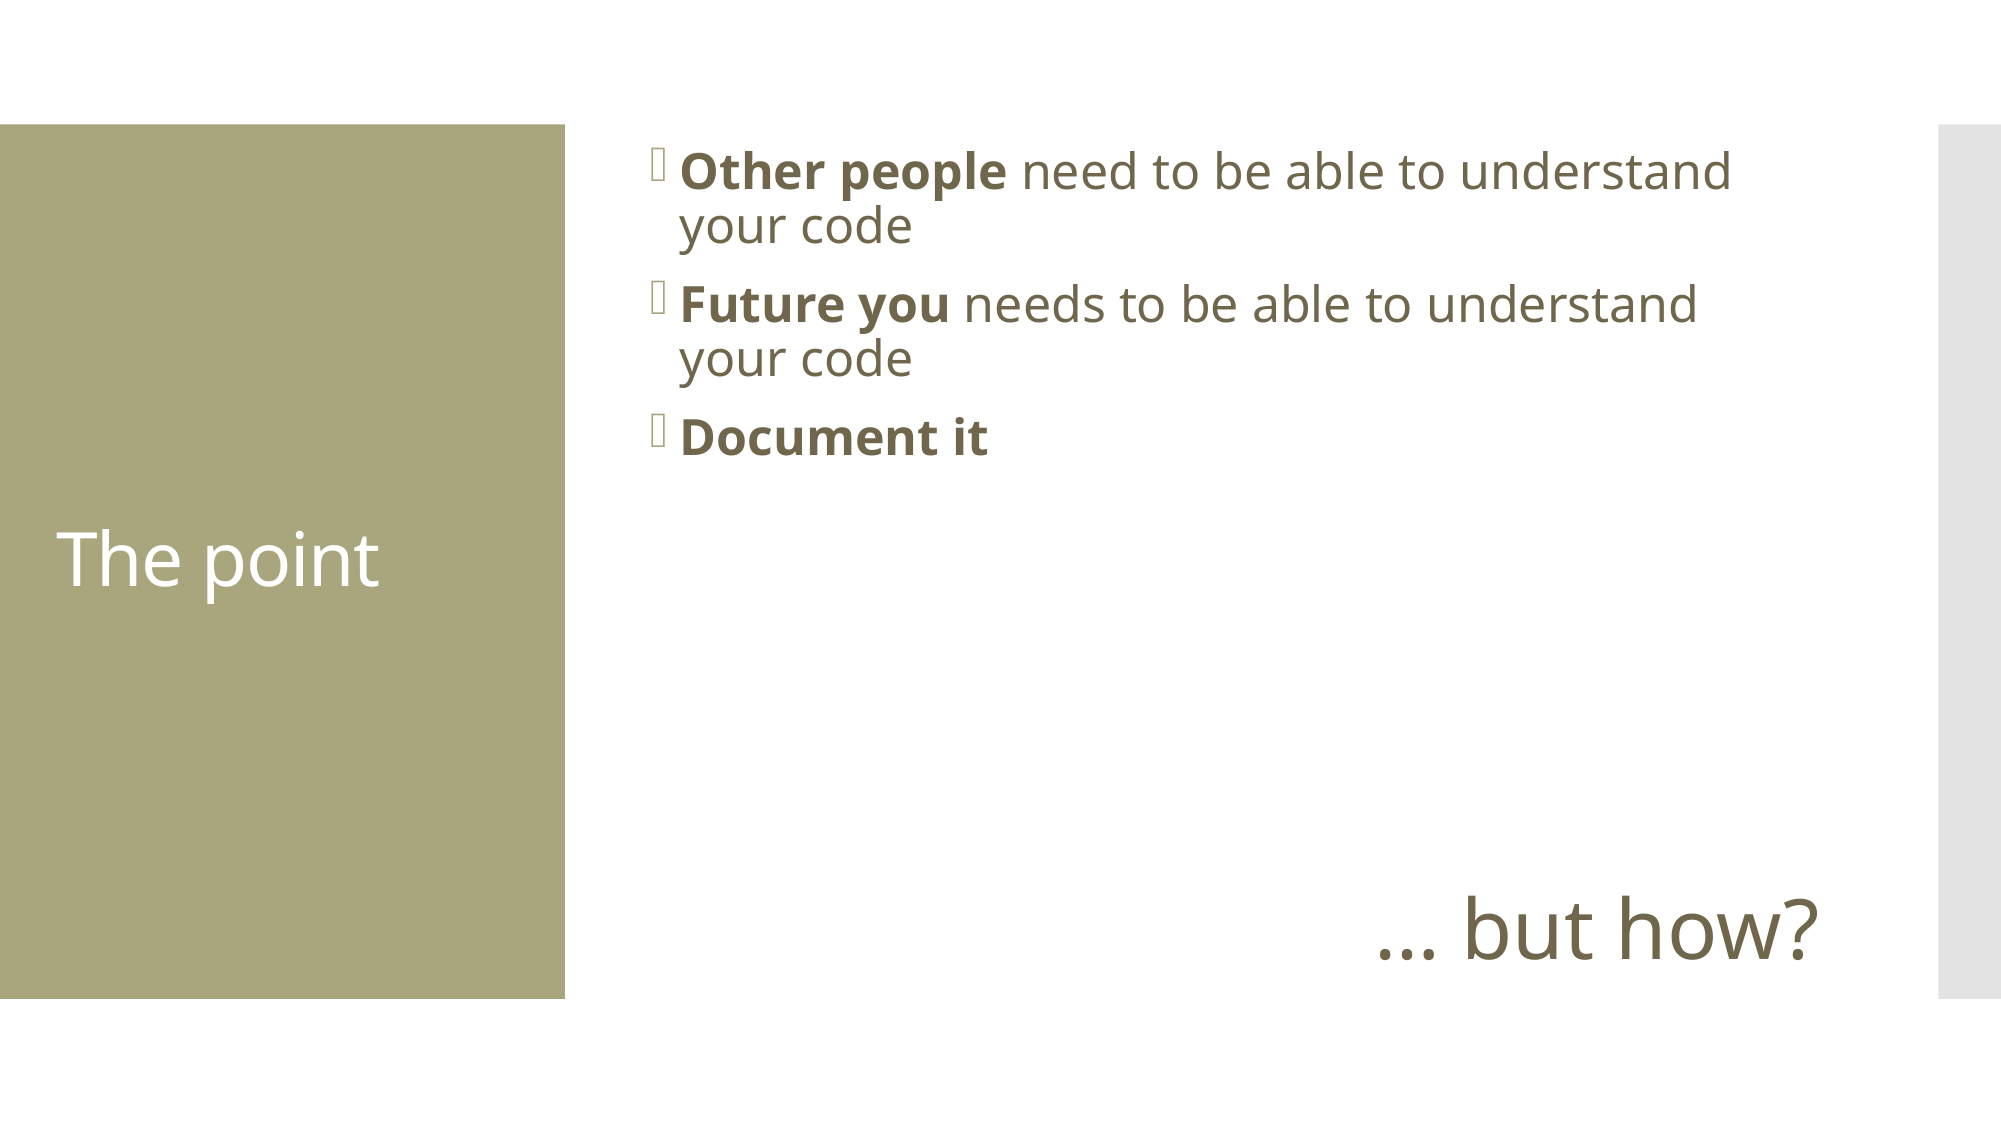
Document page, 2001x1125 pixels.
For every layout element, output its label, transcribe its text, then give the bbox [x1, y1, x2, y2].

title The point [41, 184, 525, 940]
list Other people need to be able to understand your code Future you needs to be able to understand your code Document it … but how? [634, 141, 1835, 982]
